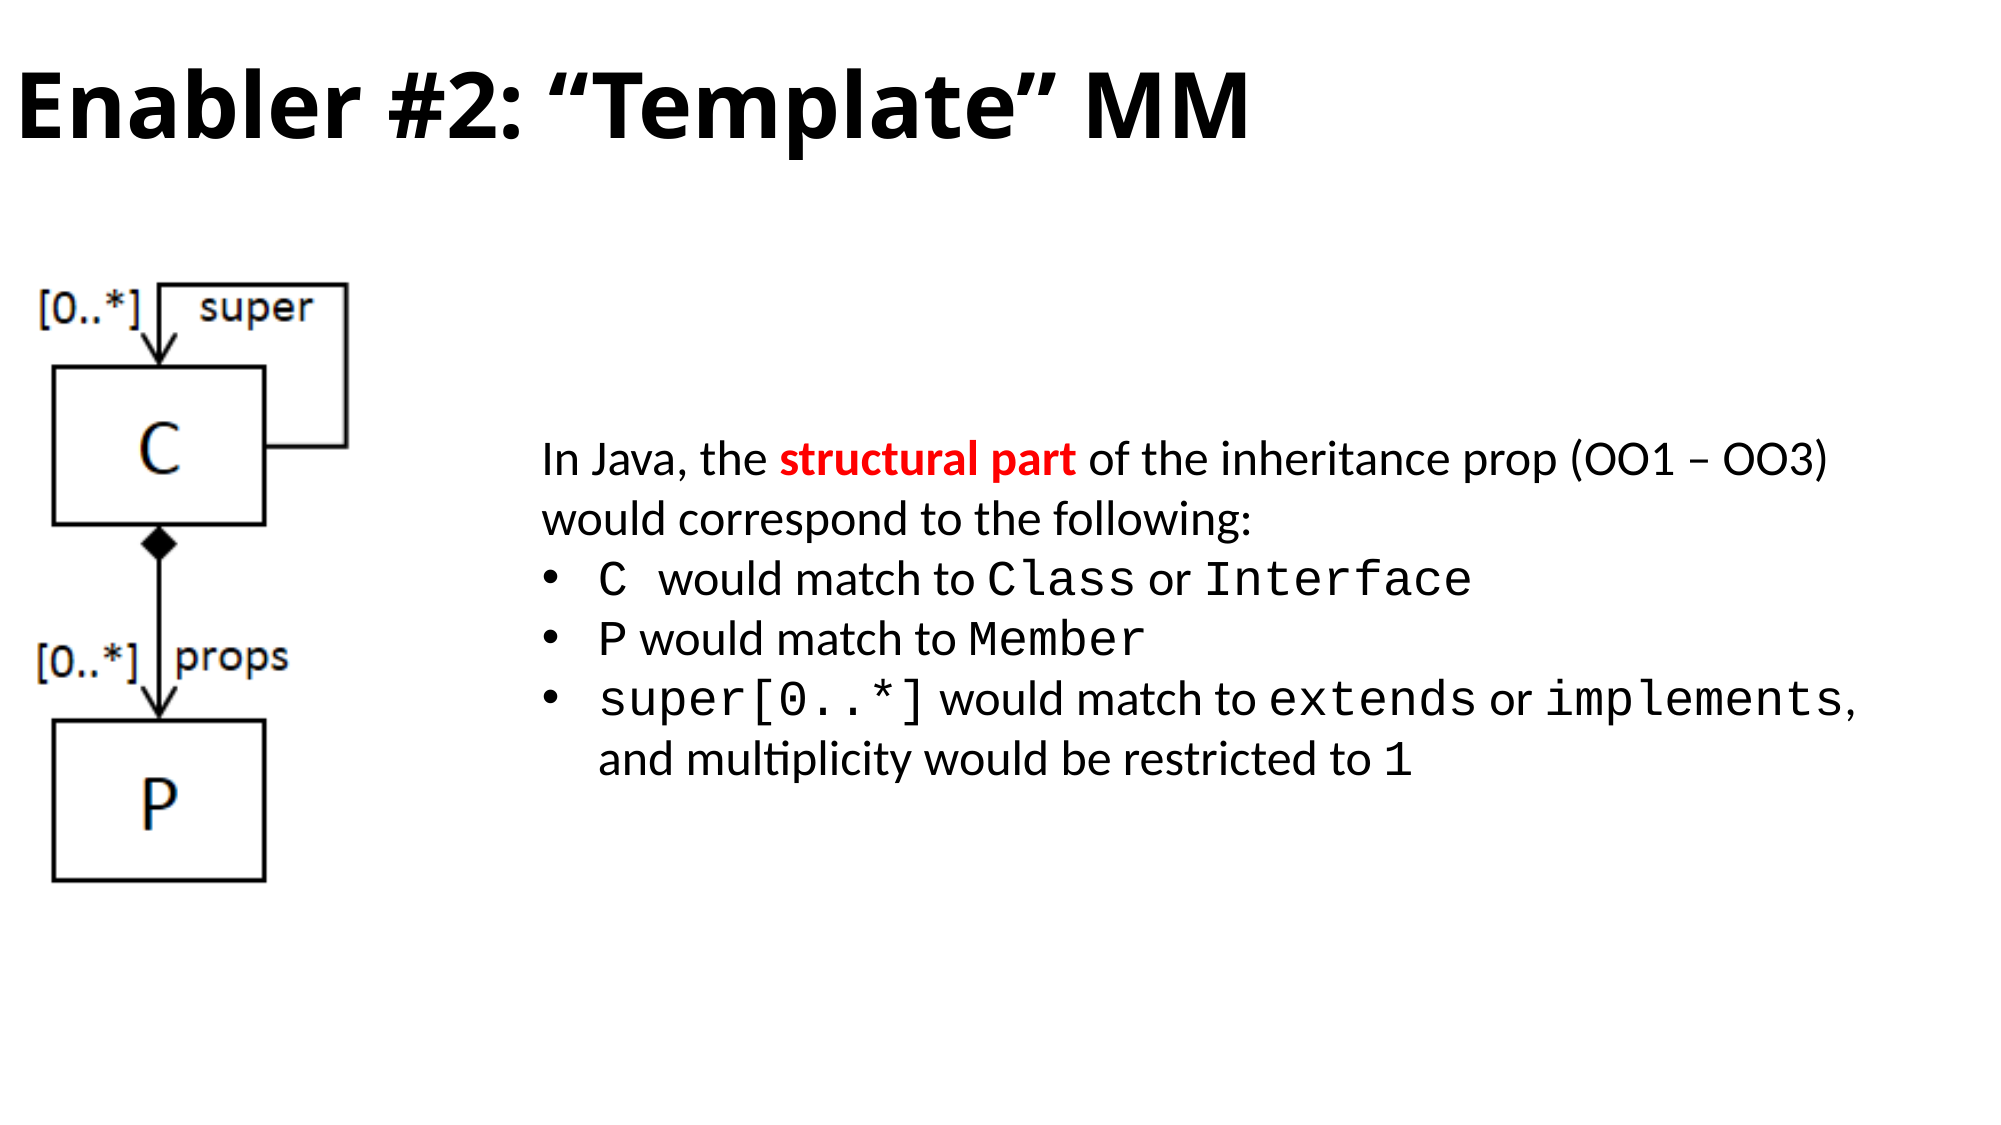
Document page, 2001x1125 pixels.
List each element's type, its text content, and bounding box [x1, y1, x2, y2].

text_box In Java, the structural part of the inheritance prop (OO1 – OO3) would correspond to the following: C would match to Class or Interface P would match to Member super[0..*] would match to extends or implements, and multiplicity would be restricted to 1 [526, 418, 1975, 794]
picture [27, 257, 361, 897]
text_box Enabler #2: “Template” MM [0, 0, 2000, 218]
